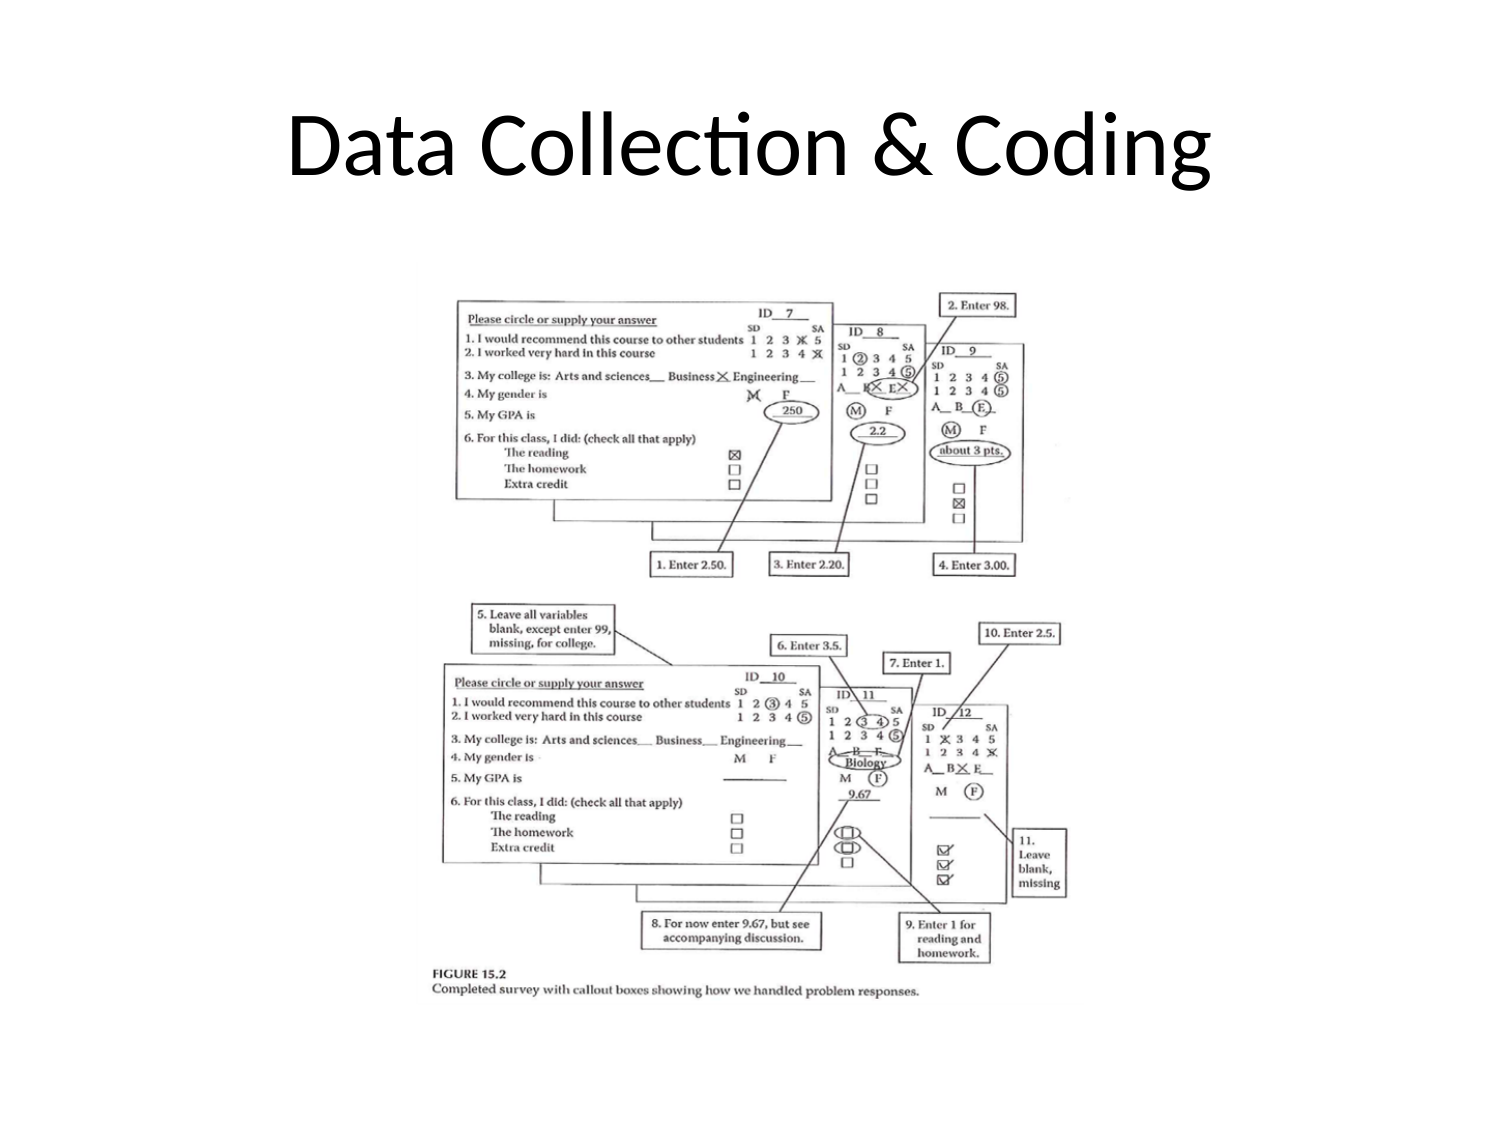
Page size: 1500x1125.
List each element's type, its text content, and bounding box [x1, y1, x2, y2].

title Data Collection & Coding [75, 45, 1425, 233]
picture [416, 262, 1084, 1005]
